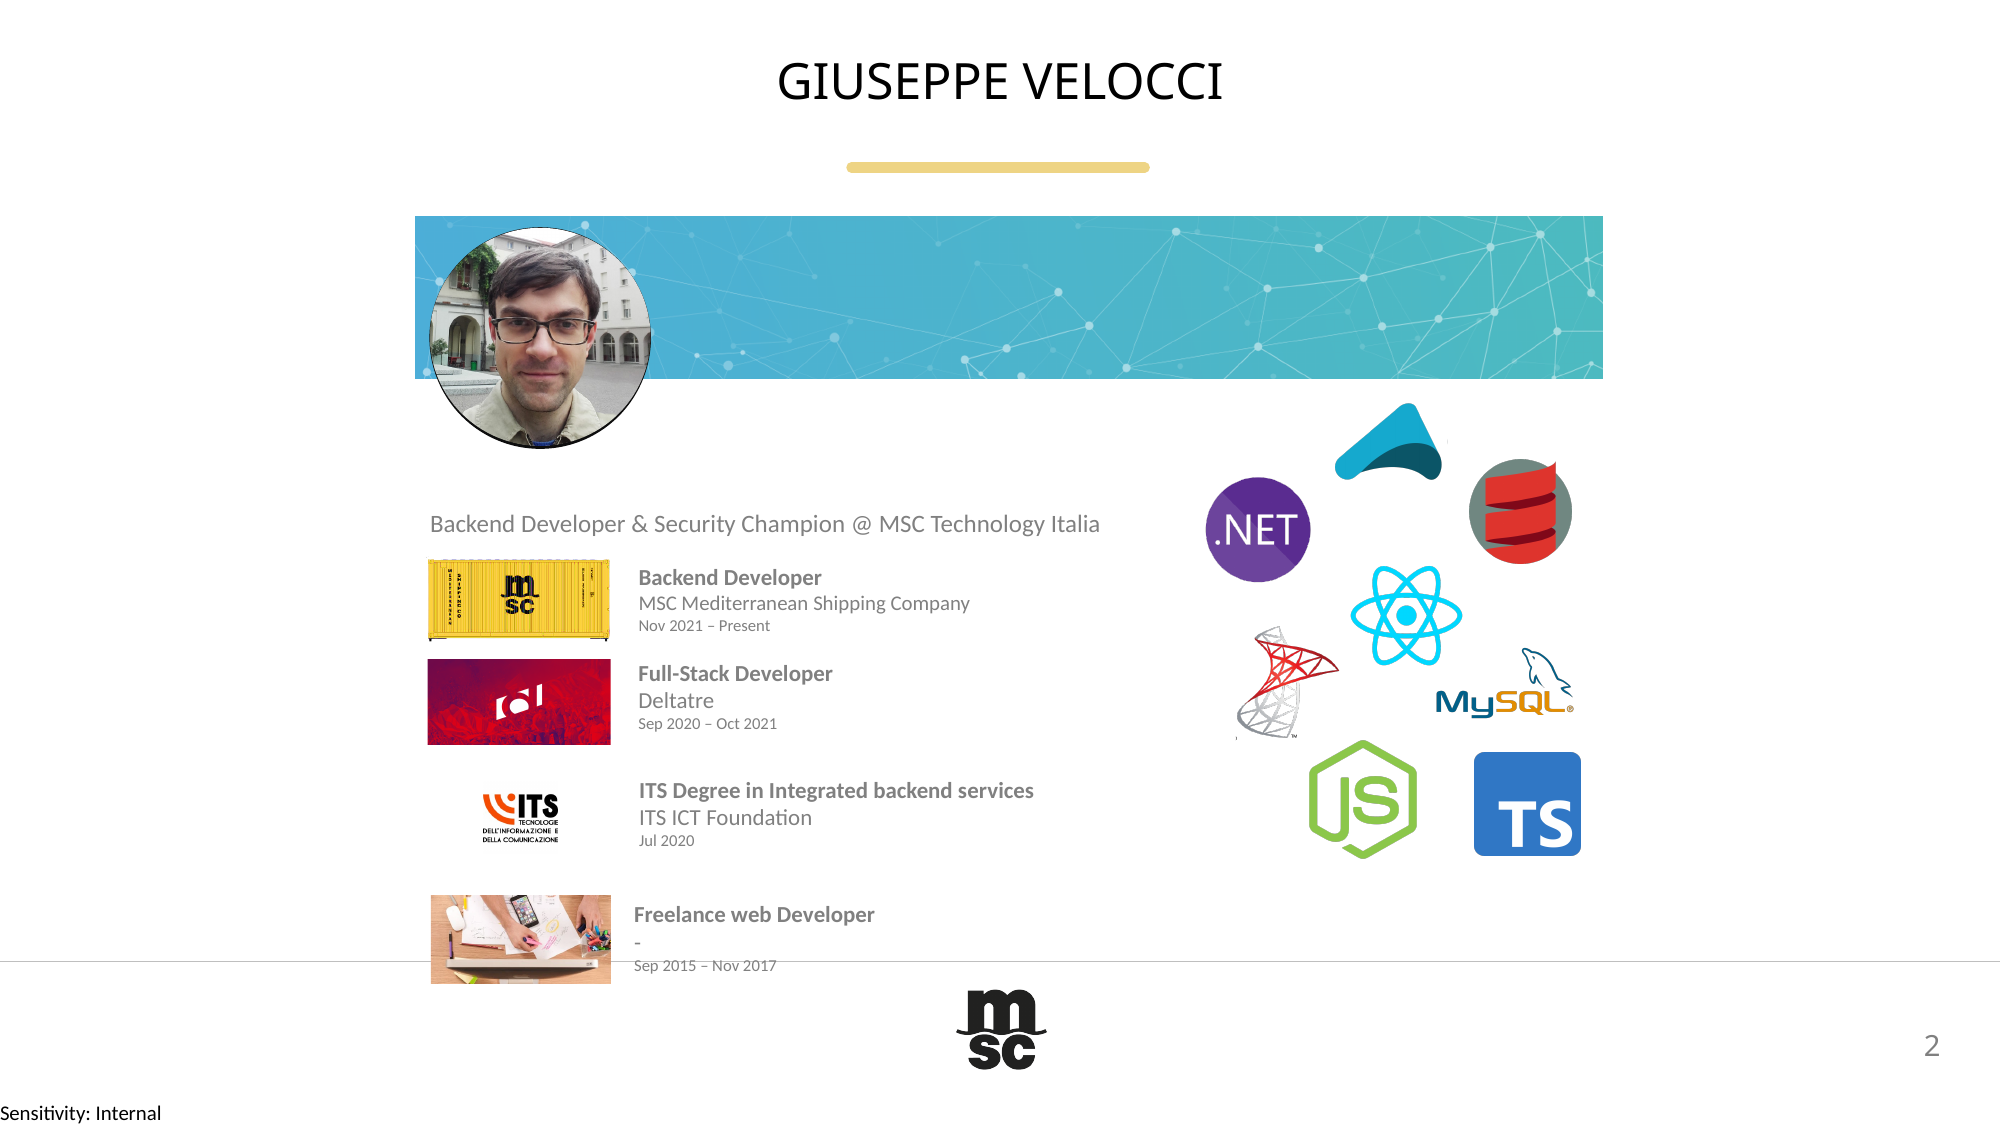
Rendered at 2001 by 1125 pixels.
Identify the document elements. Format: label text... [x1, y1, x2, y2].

slide_number 2 [1879, 1019, 1956, 1070]
picture [1469, 459, 1572, 564]
picture [1200, 470, 1319, 589]
text_box Giuseppe Velocci Backend Developer & Security Champion @ MSC Technology Italia [415, 439, 1133, 545]
picture [1235, 556, 1594, 859]
text_box Full-Stack Developer Deltatre Sep 2020 – Oct 2021 [623, 650, 998, 741]
picture [1320, 382, 1448, 502]
picture [932, 955, 1071, 1105]
picture [1473, 752, 1581, 856]
text_box Freelance web Developer - Sep 2015 – Nov 2017 [619, 892, 994, 983]
picture [427, 659, 611, 745]
text_box ITS Degree in Integrated backend services ITS ICT Foundation Jul 2020 [624, 767, 1063, 858]
title Giuseppe Velocci [68, 0, 1931, 168]
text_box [427, 775, 612, 859]
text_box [422, 554, 999, 644]
picture [430, 895, 613, 984]
picture [415, 216, 1603, 448]
